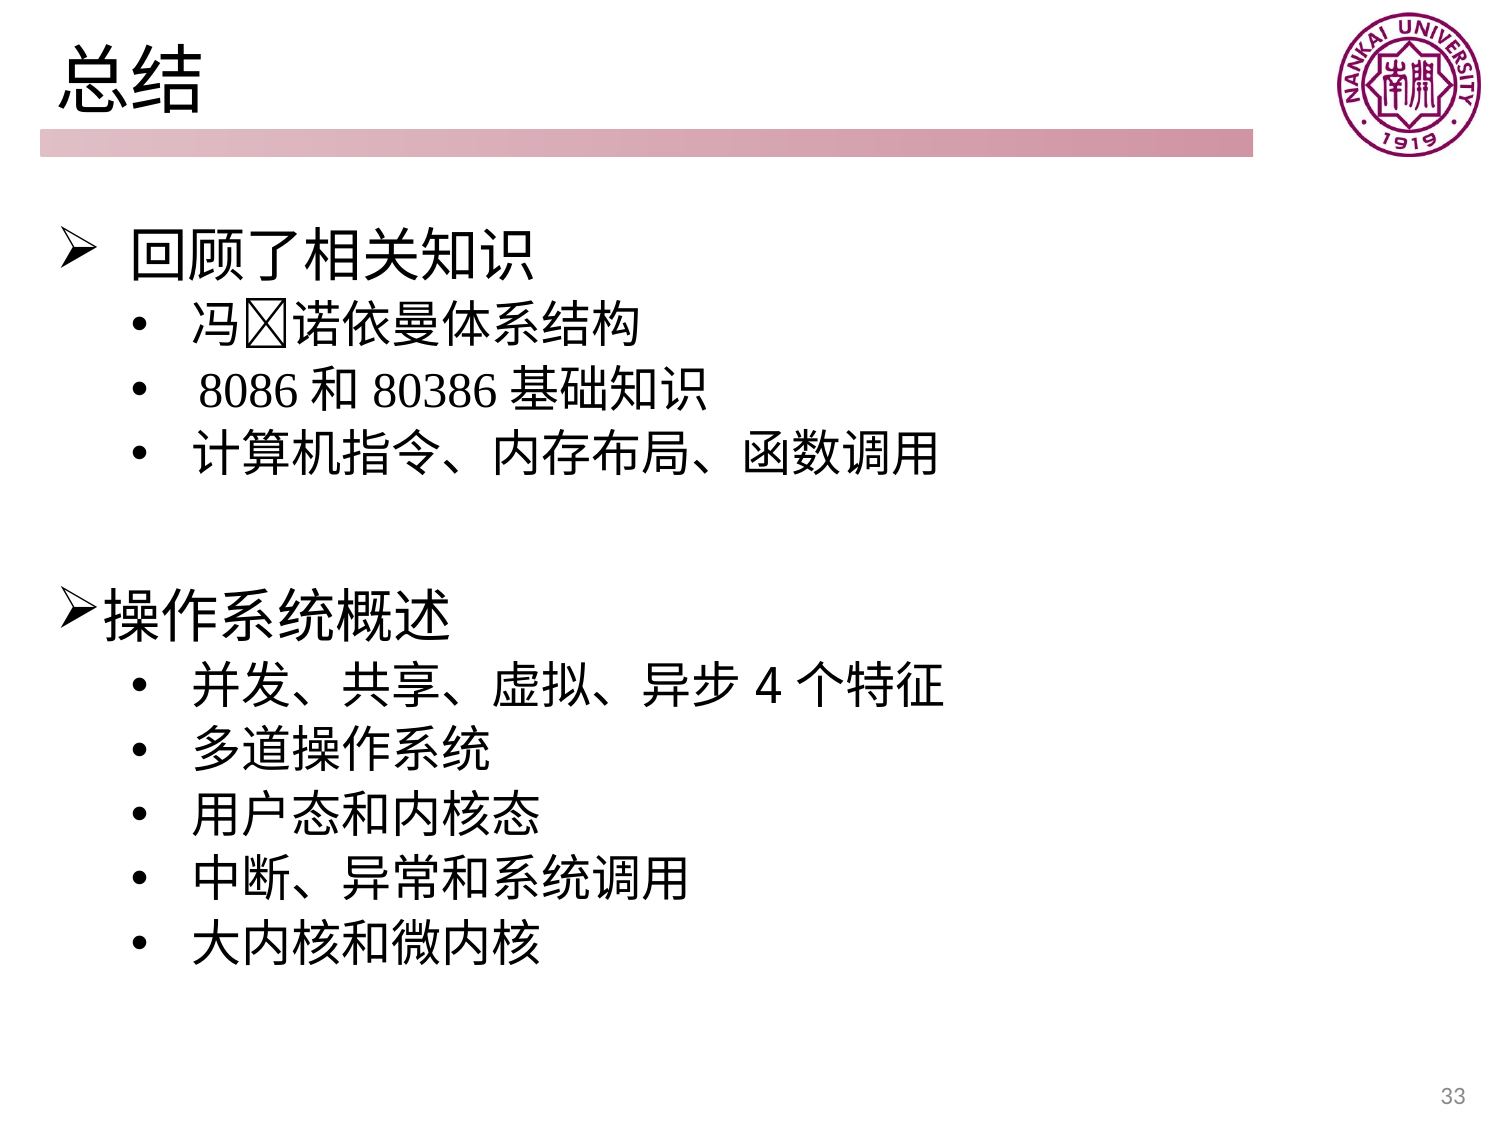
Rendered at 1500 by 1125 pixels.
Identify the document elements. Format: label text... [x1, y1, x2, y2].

list 回顾了相关知识 冯诺依曼体系结构 8086和80386基础知识 计算机指令、内存布局、函数调用 操作系统概述 并发、共享、虚拟、异步4个特征 多道操作系统 用户态和内核态 中断、异常和系统调用 大内核和微内核 [40, 218, 1481, 1042]
title 总结 [40, 33, 1335, 133]
picture [1337, 12, 1481, 157]
slide_number 33 [1143, 1065, 1481, 1125]
